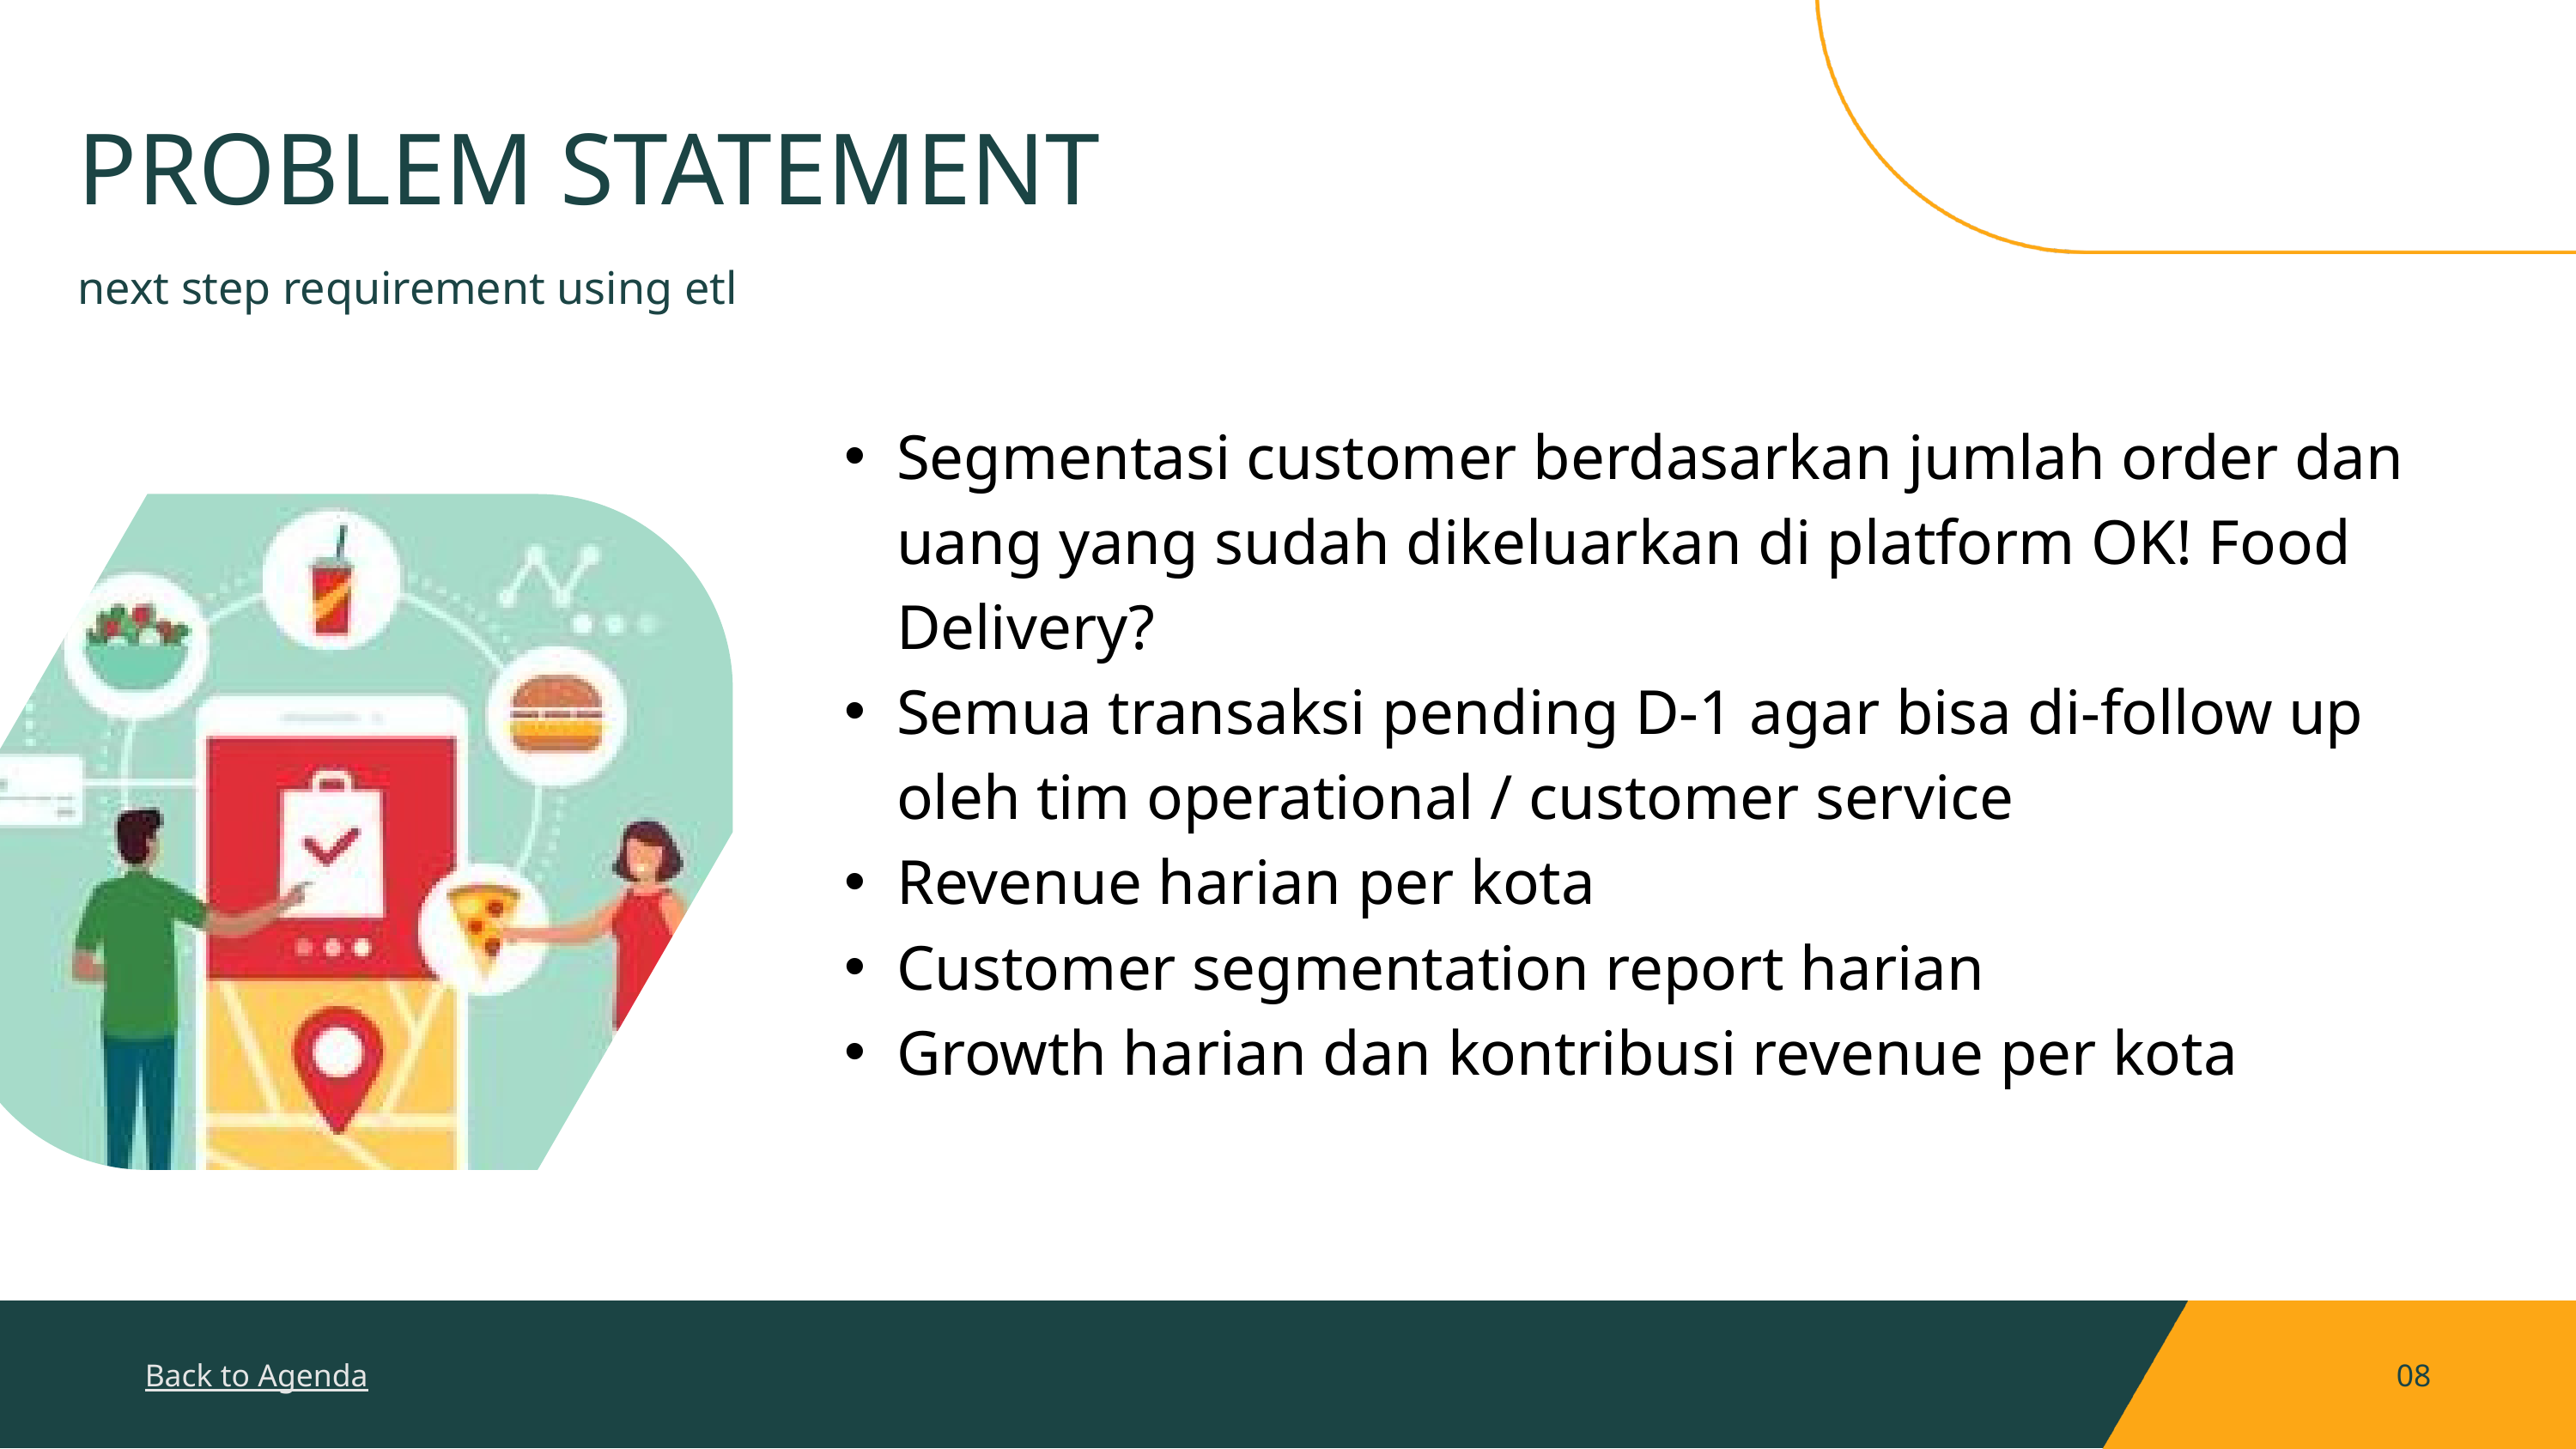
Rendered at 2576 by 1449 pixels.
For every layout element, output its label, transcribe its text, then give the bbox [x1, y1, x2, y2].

text_box [2218, 1300, 2576, 1449]
text_box [1814, 0, 2576, 254]
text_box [0, 494, 733, 1171]
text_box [77, 111, 1747, 309]
text_box Segmentasi customer berdasarkan jumlah order dan uang yang sudah dikeluarkan di platform OK! Food Delivery? Semua transaksi pending D-1 agar bisa di-follow up oleh tim operational / customer service Revenue harian per kota Customer segmentation report harian Growth harian dan kontribusi revenue per kota [793, 406, 2496, 1173]
text_box 08 [2354, 1353, 2432, 1393]
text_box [0, 1300, 2216, 1449]
